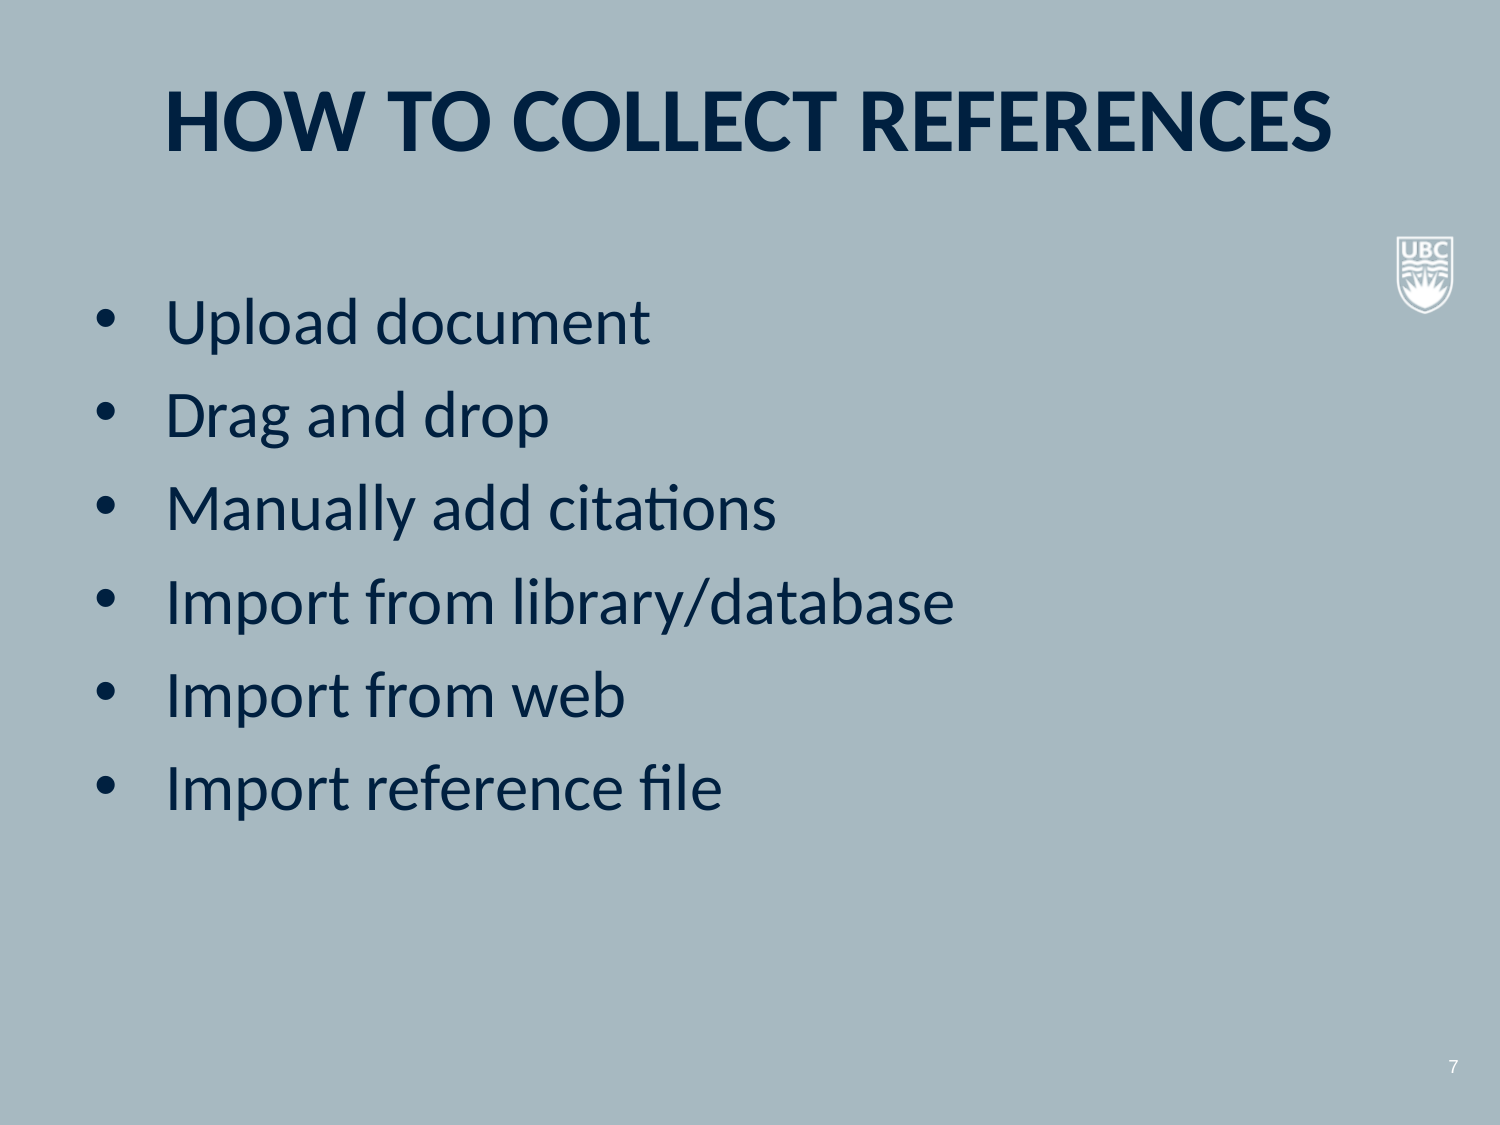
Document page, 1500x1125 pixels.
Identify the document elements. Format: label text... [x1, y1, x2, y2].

picture [1391, 232, 1459, 318]
list Upload document Drag and drop Manually add citations Import from library/database Import from web Import reference file [75, 262, 1425, 1005]
title HOW TO COLLECT REFERENCES [75, 45, 1425, 233]
